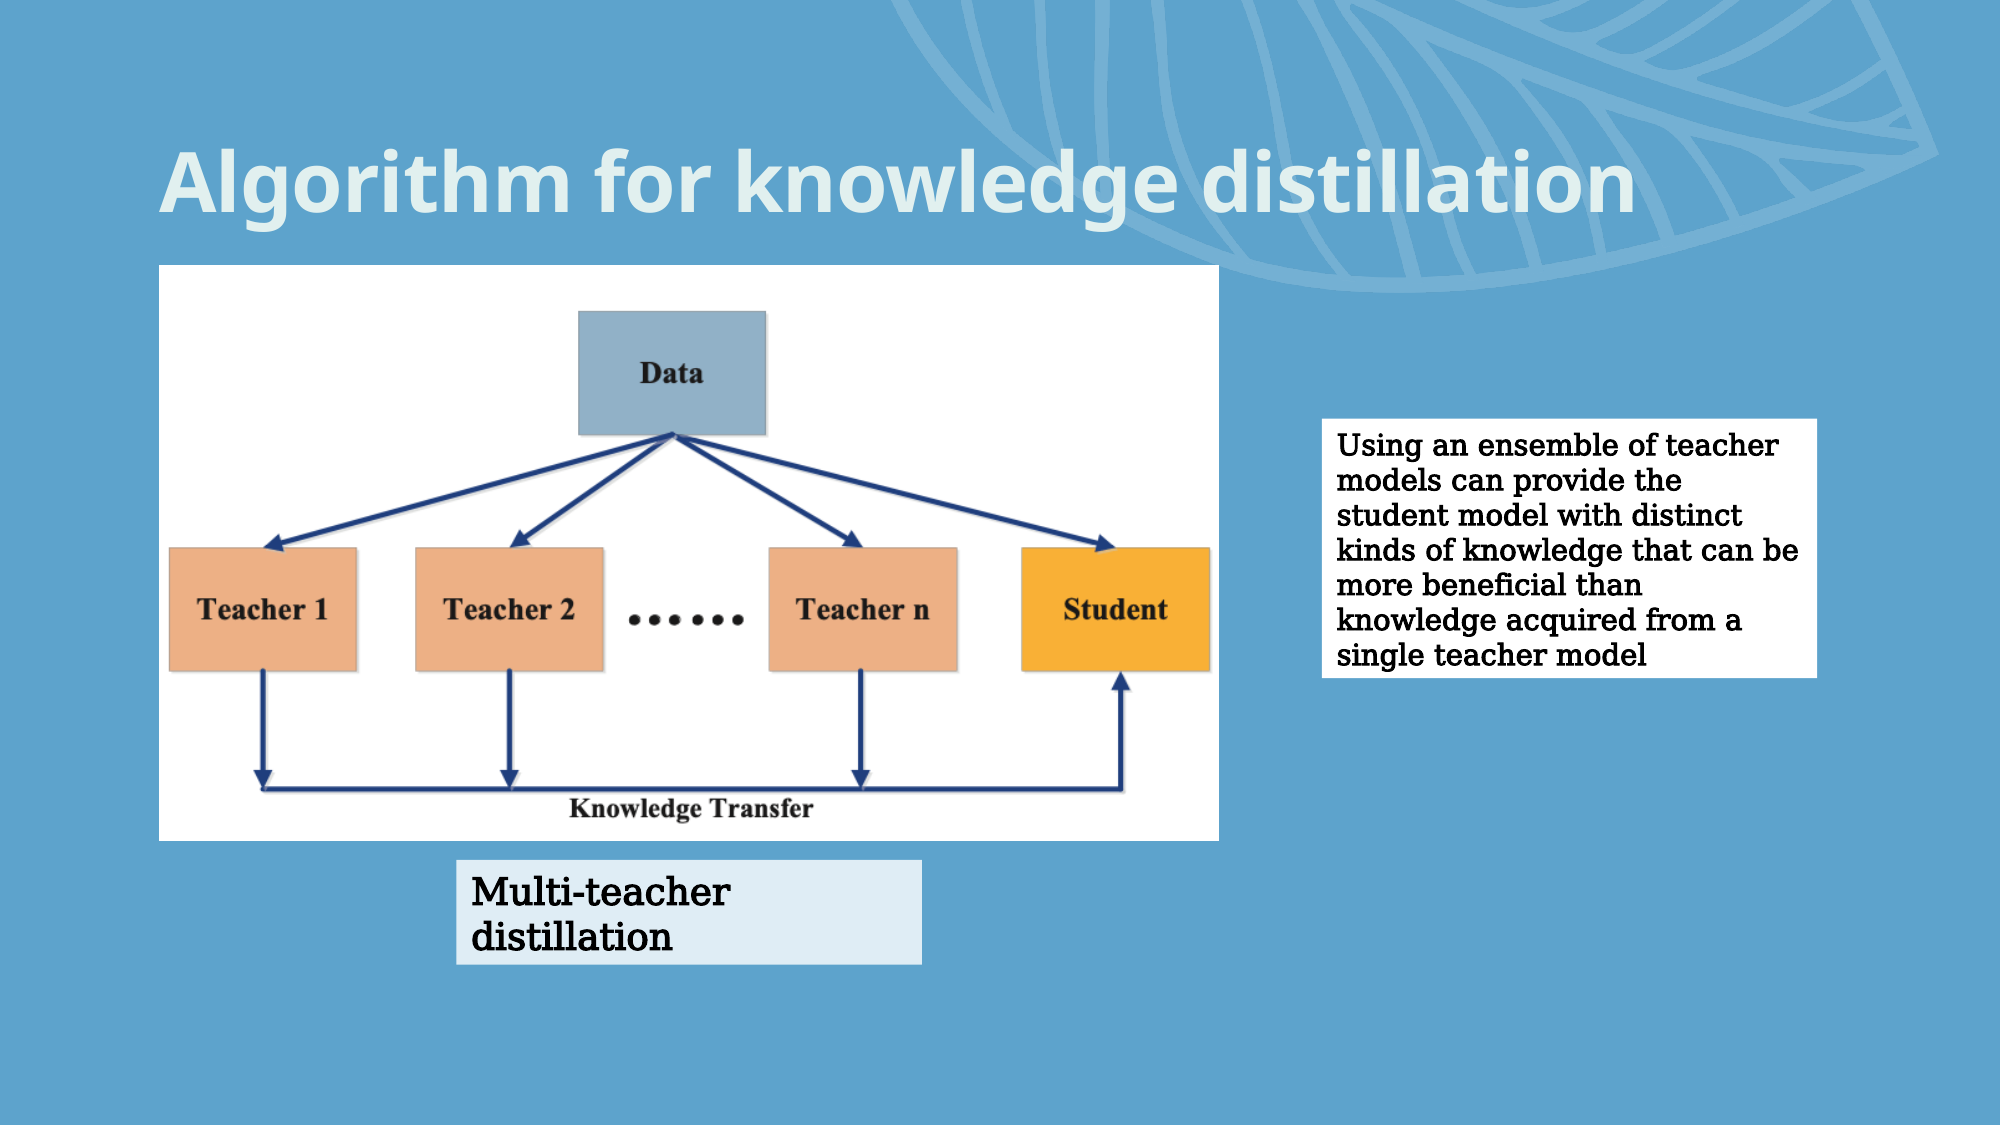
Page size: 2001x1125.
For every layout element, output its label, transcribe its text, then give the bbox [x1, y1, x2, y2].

picture [159, 0, 1941, 841]
text_box Multi-teacher distillation [456, 859, 922, 965]
title Algorithm for knowledge distillation [159, 128, 1875, 230]
text_box Using an ensemble of teacher models can provide the student model with distinct kinds of knowledge that can be more beneficial than knowledge acquired from a single teacher model [1321, 418, 1818, 679]
